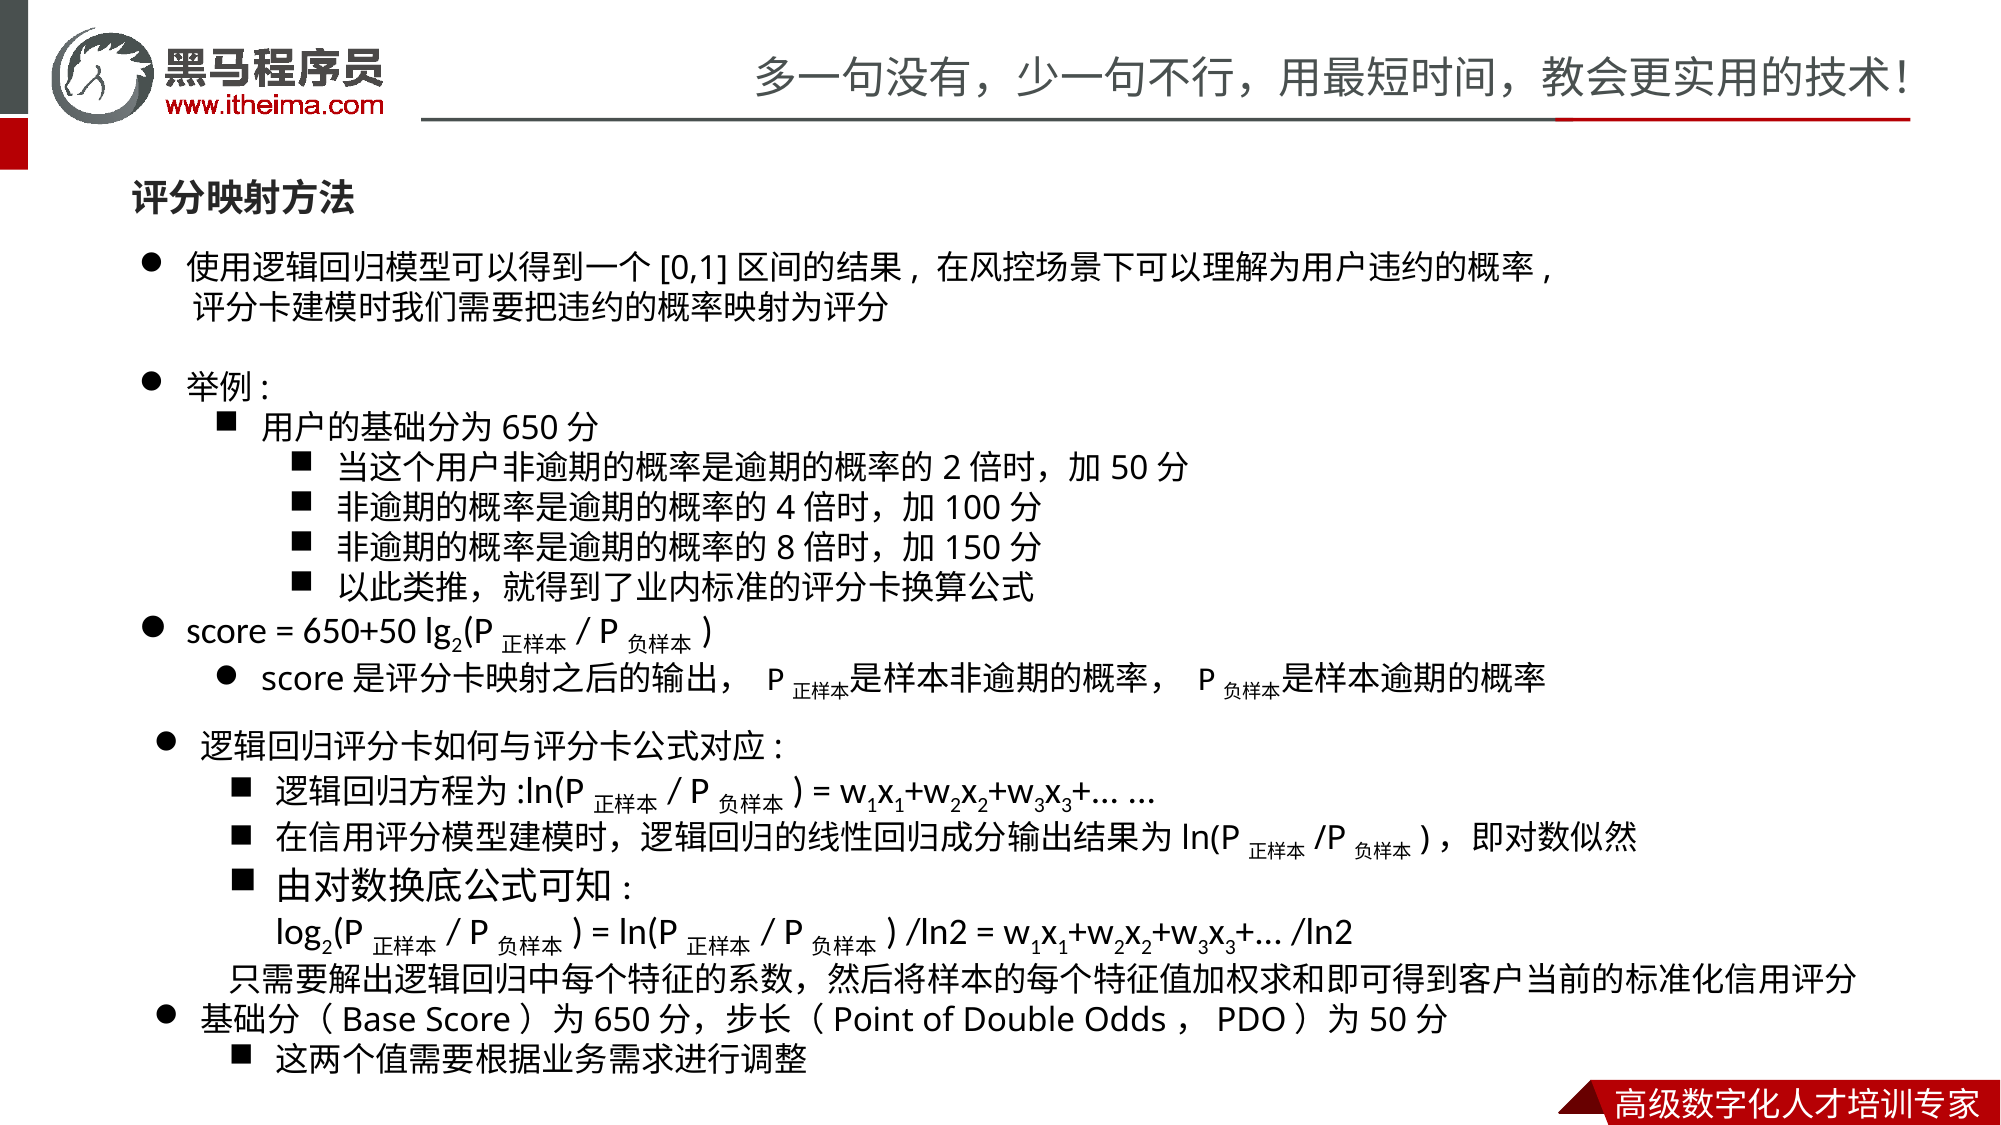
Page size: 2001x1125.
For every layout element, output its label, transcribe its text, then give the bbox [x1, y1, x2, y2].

text_box 使用逻辑回归模型可以得到一个[0,1]区间的结果, 在风控场景下可以理解为用户违约的概率, 评分卡建模时我们需要把违约的概率映射为评分 举例: 用户的基础分为650分 当这个用户非逾期的概率是逾期的概率的2倍时，加50分 非逾期的概率是逾期的概率的4倍时，加100分 非逾期的概率是逾期的概率的8倍时，加150分 以此类推，就得到了业内标准的评分卡换算公式 score = 650+50 lg2(P正样本/ P负样本) score是评分卡映射之后的输出， P正样本是样本非逾期的概率， P负样本是样本逾期的概率 [124, 239, 1576, 750]
picture [50, 26, 384, 125]
list 评分映射方法 [116, 154, 1880, 239]
text_box 逻辑回归评分卡如何与评分卡公式对应: 逻辑回归方程为:ln(P正样本/ P负样本) = w1x1+w2x2+w3x3+... ... 在信用评分模型建模时，逻辑回归的线性回归成分输出结果为ln(P正样本/P负样本)​，即对数似然 由对数换底公式可知: log2(P正样本/ P负样本) = ln(P正样本/ P负样本) /ln2 = w1x1+w2x2+w3x3+... /ln2 只需要解出逻辑回归中每个特征的系数，然后将样本的每个特征值加权求和即可得到客户当前的标准化信用评分 基础分（Base Score）为650分，步长（Point of Double Odds，PDO）为50分 这两个值需要根据业务需求进行调整 [139, 718, 1873, 1125]
